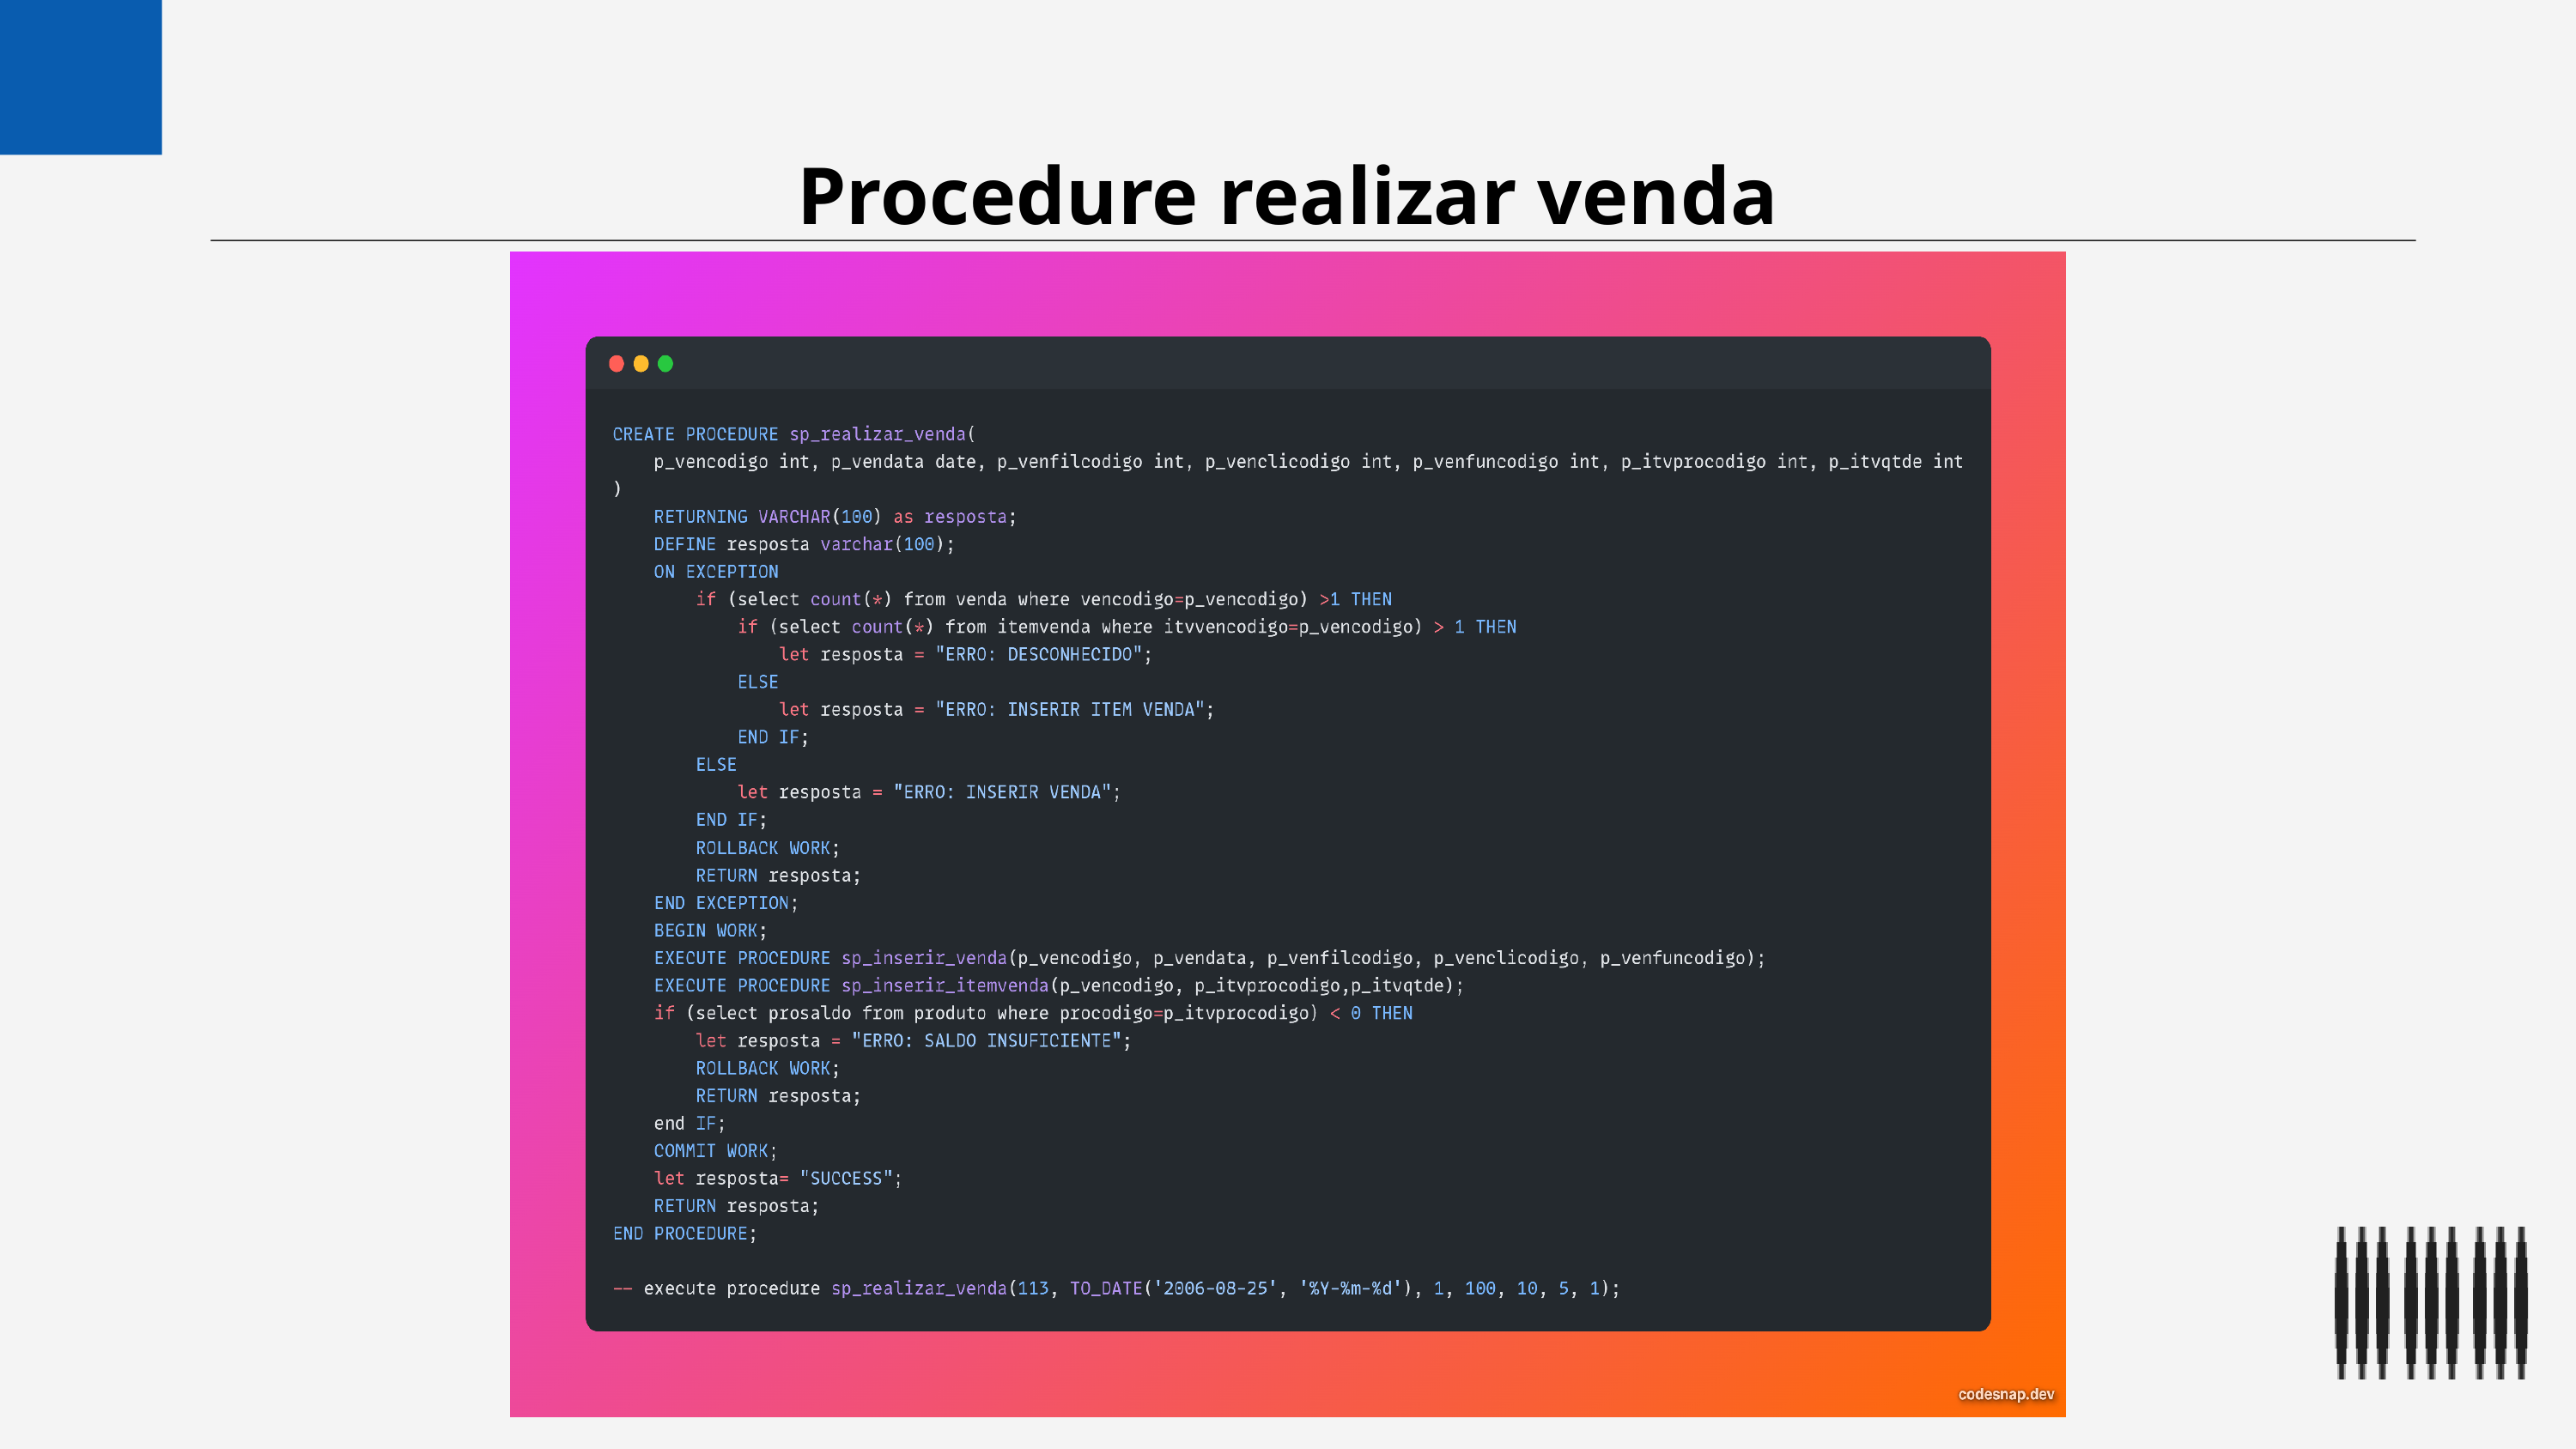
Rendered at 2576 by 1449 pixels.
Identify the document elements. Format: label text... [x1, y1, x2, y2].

picture [510, 252, 2066, 1417]
text_box [0, 0, 162, 155]
text_box Procedure realizar venda [23, 107, 2552, 240]
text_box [2339, 1206, 2523, 1401]
picture [2334, 1212, 2339, 1395]
picture [2523, 1212, 2529, 1395]
